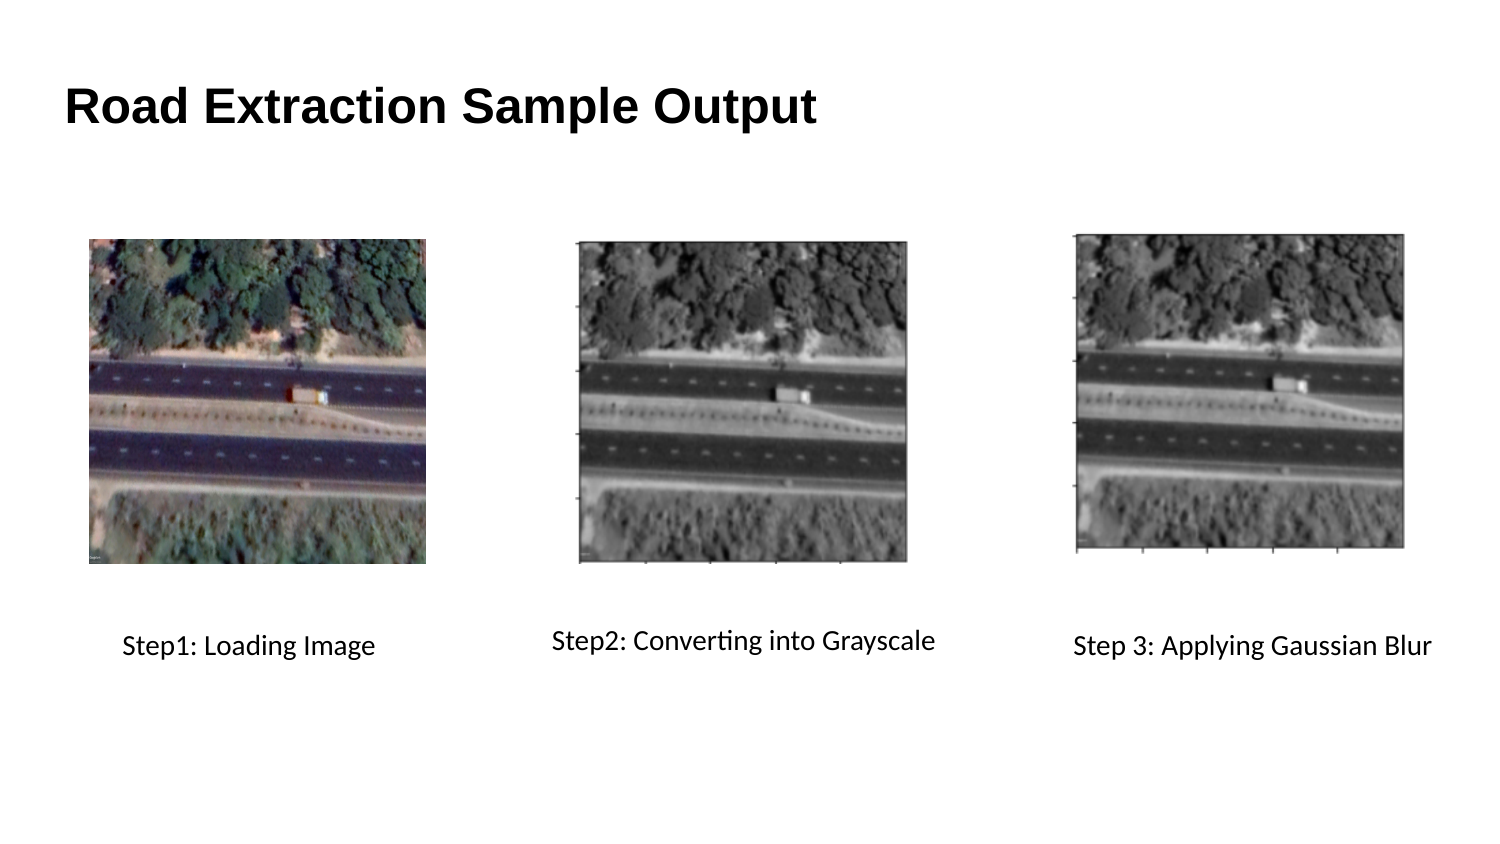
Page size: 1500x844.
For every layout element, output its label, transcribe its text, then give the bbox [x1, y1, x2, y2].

text_box Step 3: Applying Gaussian Blur [1046, 605, 1460, 676]
text_box Step1: Loading Image [73, 605, 425, 676]
picture [575, 239, 912, 564]
picture [88, 239, 426, 564]
text_box Road Extraction Sample Output [49, 58, 1271, 149]
text_box Step2: Converting into Grayscale [523, 605, 964, 671]
picture [1072, 229, 1409, 554]
